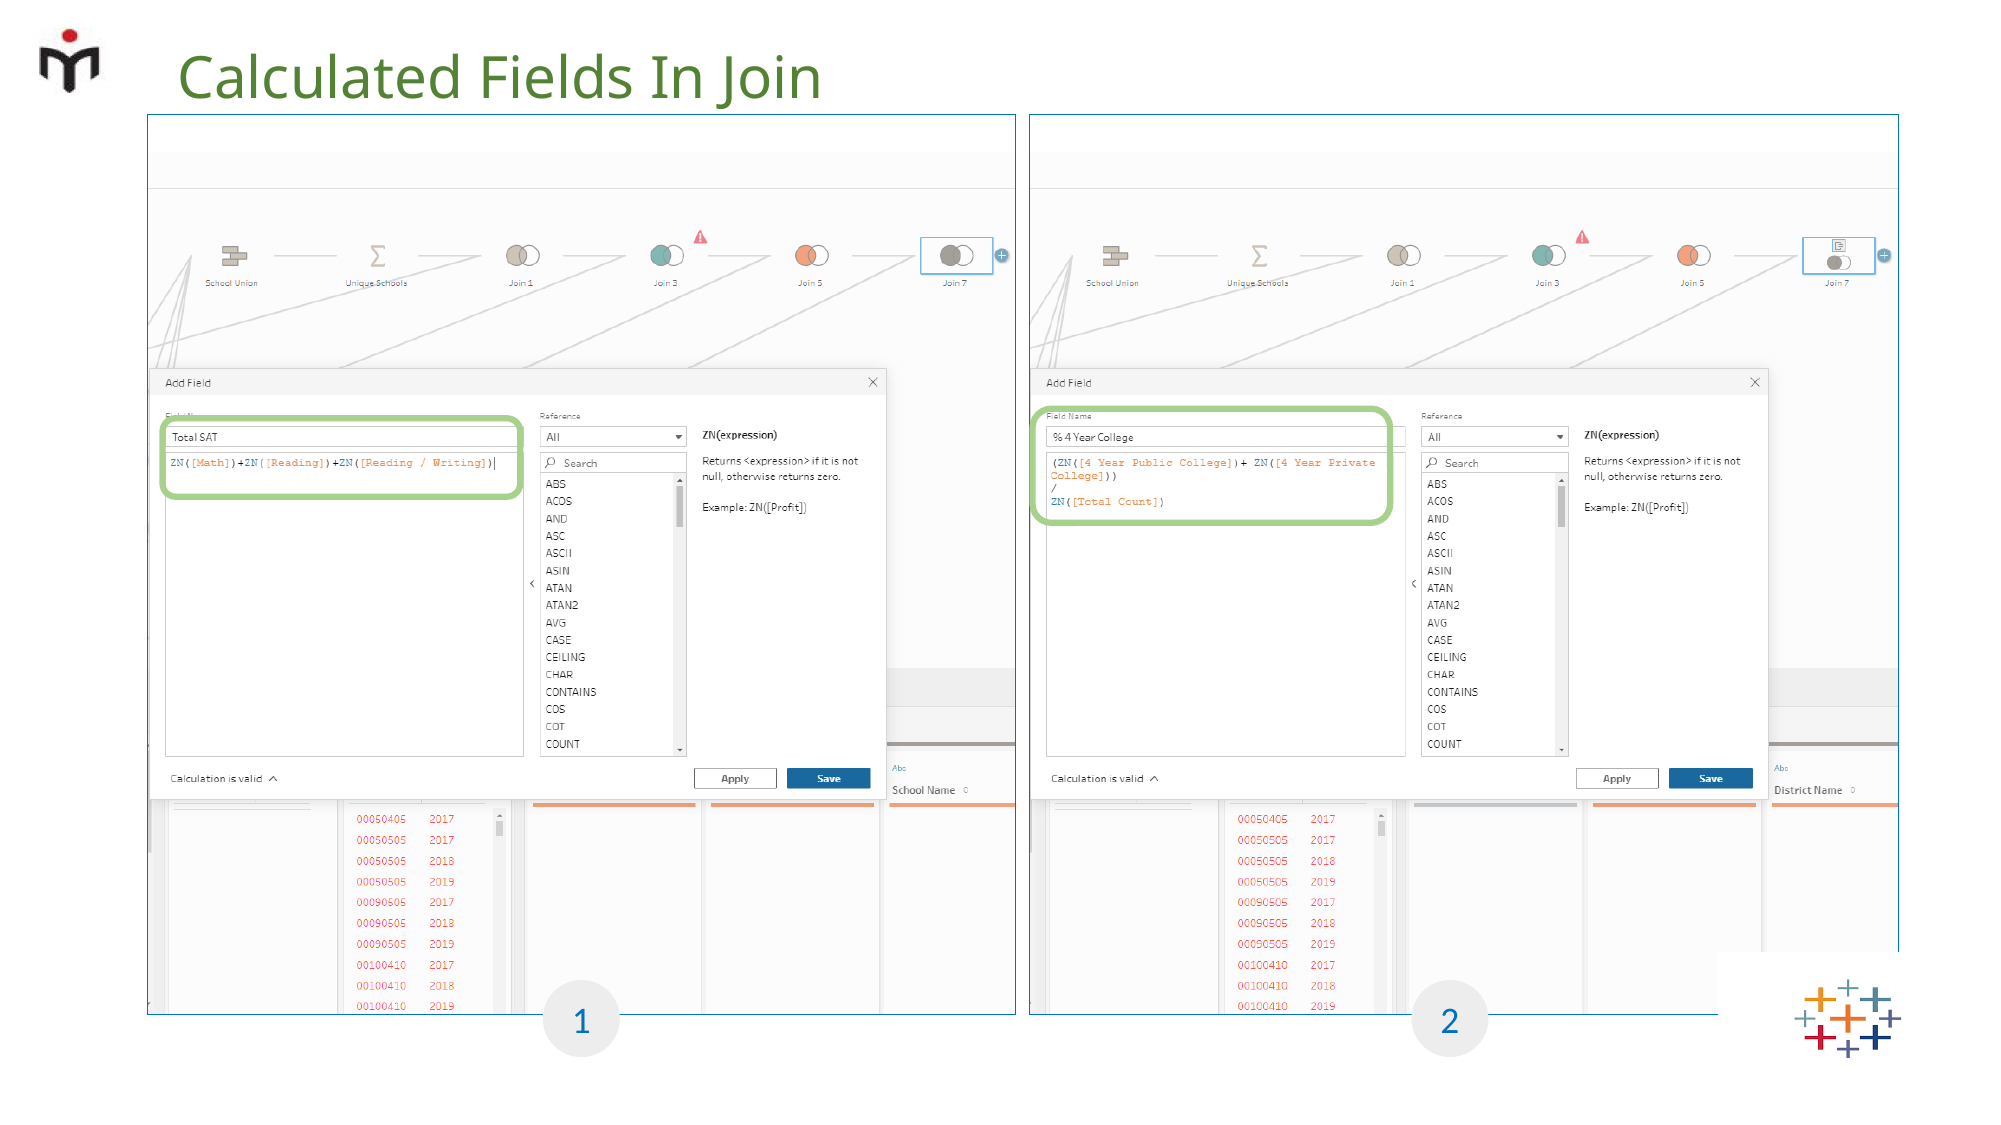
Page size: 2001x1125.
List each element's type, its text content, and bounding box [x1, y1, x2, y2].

picture [16, 19, 115, 101]
text_box 1 [542, 1015, 620, 1058]
text_box 2 [1411, 1015, 1489, 1058]
text_box Calculated Fields In Join [162, 34, 1888, 206]
picture [1029, 114, 1977, 1085]
picture [147, 114, 1016, 1015]
